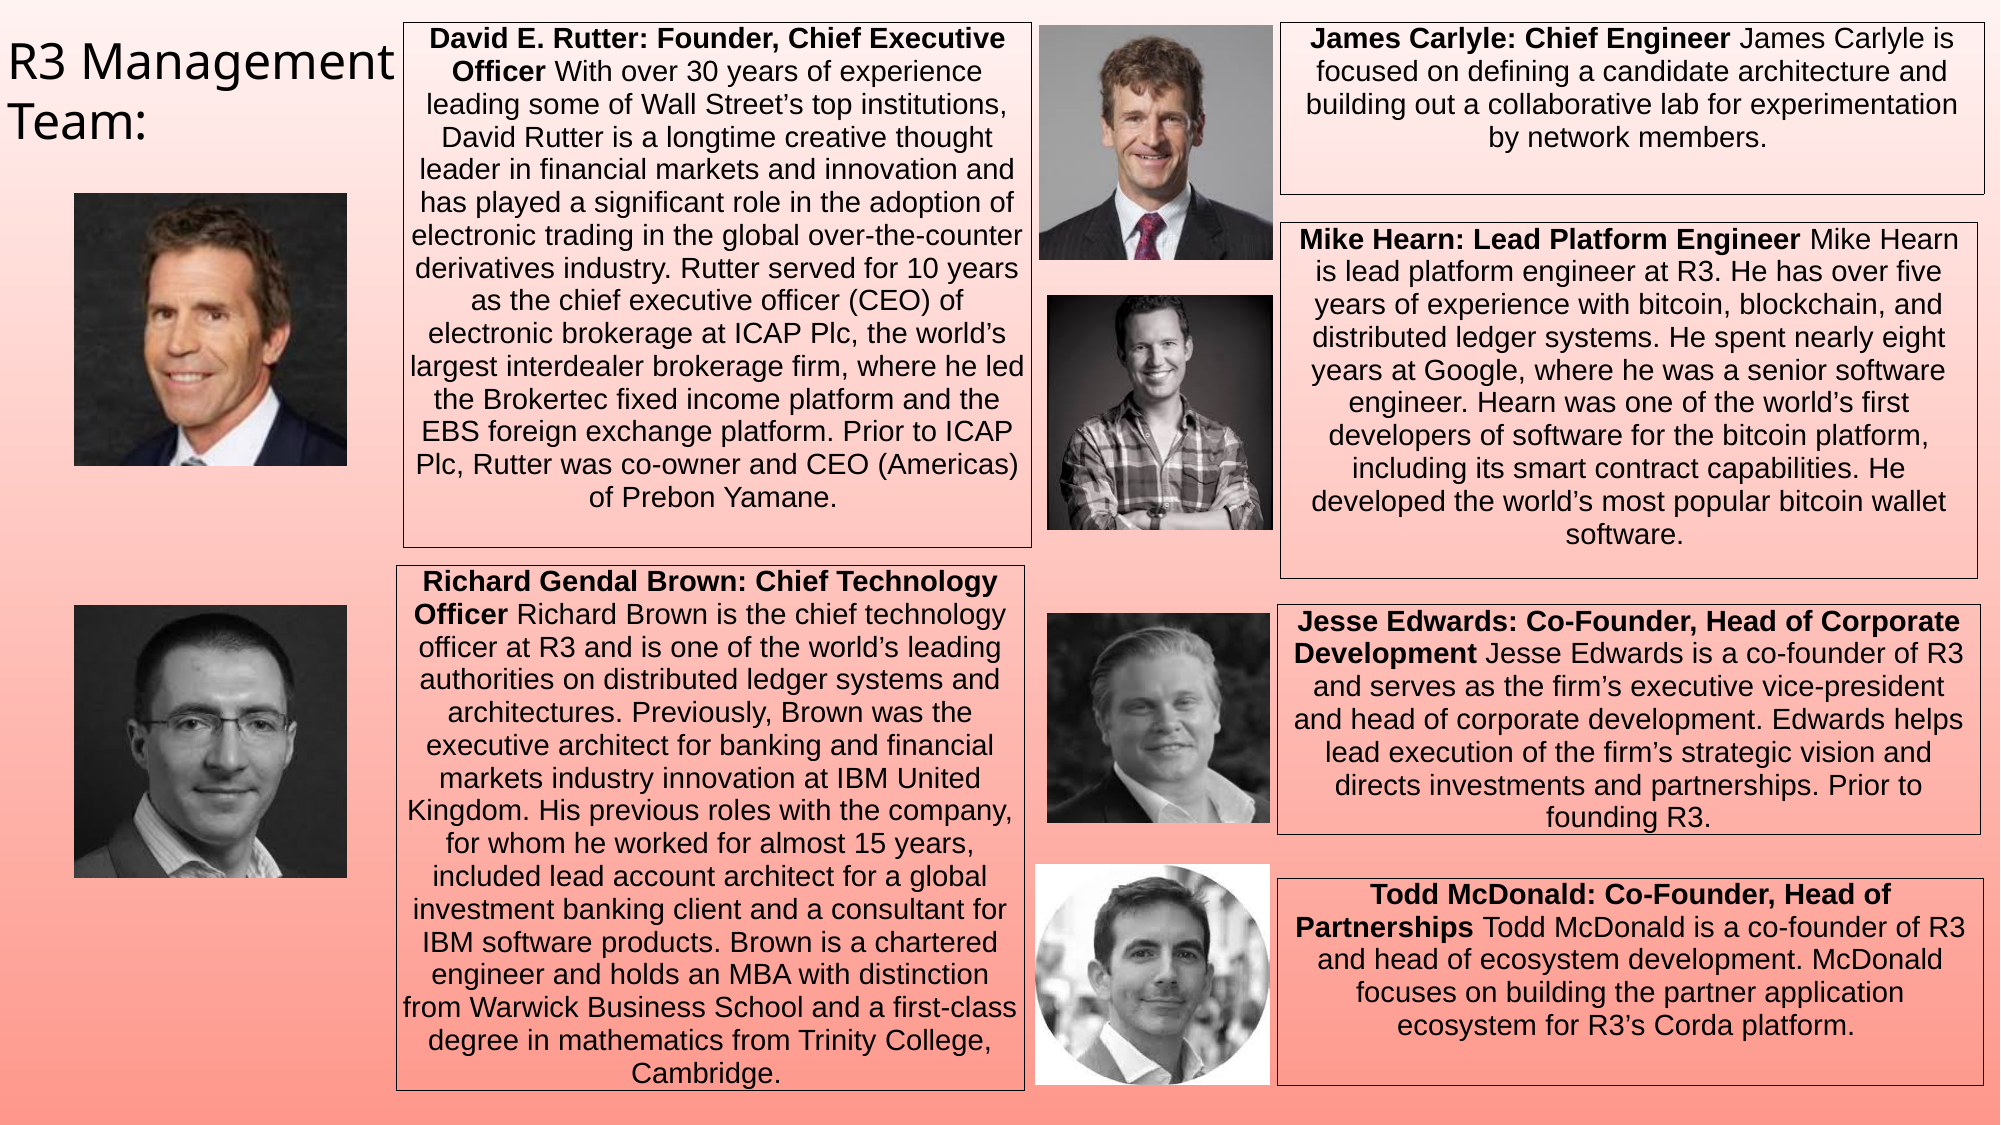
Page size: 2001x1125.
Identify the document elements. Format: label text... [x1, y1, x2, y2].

picture [1035, 864, 1270, 1085]
picture [74, 193, 347, 466]
table_header Jesse Edwards: Co-Founder, Head of Corporate Development Jesse Edwards is a co-founder of R3 and serves as the firm’s executive vice-president and head of corporate development. Edwards helps lead execution of the firm’s strategic vision and directs investments and partnerships. Prior to founding R3. [1278, 605, 1980, 834]
table_header Mike Hearn: Lead Platform Engineer Mike Hearn is lead platform engineer at R3. He has over five years of experience with bitcoin, blockchain, and distributed ledger systems. He spent nearly eight years at Google, where he was a senior software engineer. Hearn was one of the world’s first developers of software for the bitcoin platform, including its smart contract capabilities. He developed the world’s most popular bitcoin wallet software. [1281, 223, 1977, 578]
picture [74, 605, 347, 878]
table_header David E. Rutter: Founder, Chief Executive Officer With over 30 years of experience leading some of Wall Street’s top institutions, David Rutter is a longtime creative thought leader in financial markets and innovation and has played a significant role in the adoption of electronic trading in the global over-the-counter derivatives industry. Rutter served for 10 years as the chief executive officer (CEO) of electronic brokerage at ICAP Plc, the world’s largest interdealer brokerage firm, where he led the Brokertec fixed income platform and the EBS foreign exchange platform. Prior to ICAP Plc, Rutter was co-owner and CEO (Americas) of Prebon Yamane. [404, 23, 1031, 547]
table_header Todd McDonald: Co-Founder, Head of Partnerships Todd McDonald is a co-founder of R3 and head of ecosystem development. McDonald focuses on building the partner application ecosystem for R3’s Corda platform. [1278, 879, 1983, 1085]
picture [1047, 613, 1270, 823]
table_header Richard Gendal Brown: Chief Technology Officer Richard Brown is the chief technology officer at R3 and is one of the world’s leading authorities on distributed ledger systems and architectures. Previously, Brown was the executive architect for banking and financial markets industry innovation at IBM United Kingdom. His previous roles with the company, for whom he worked for almost 15 years, included lead account architect for a global investment banking client and a consultant for IBM software products. Brown is a chartered engineer and holds an MBA with distinction from Warwick Business School and a first-class degree in mathematics from Trinity College, Cambridge. [397, 566, 1024, 1090]
table_header James Carlyle: Chief Engineer James Carlyle is focused on defining a candidate architecture and building out a collaborative lab for experimentation by network members. [1281, 23, 1984, 194]
text_box R3 Management Team: [0, 22, 411, 157]
picture [1039, 25, 1274, 260]
picture [1047, 295, 1274, 530]
